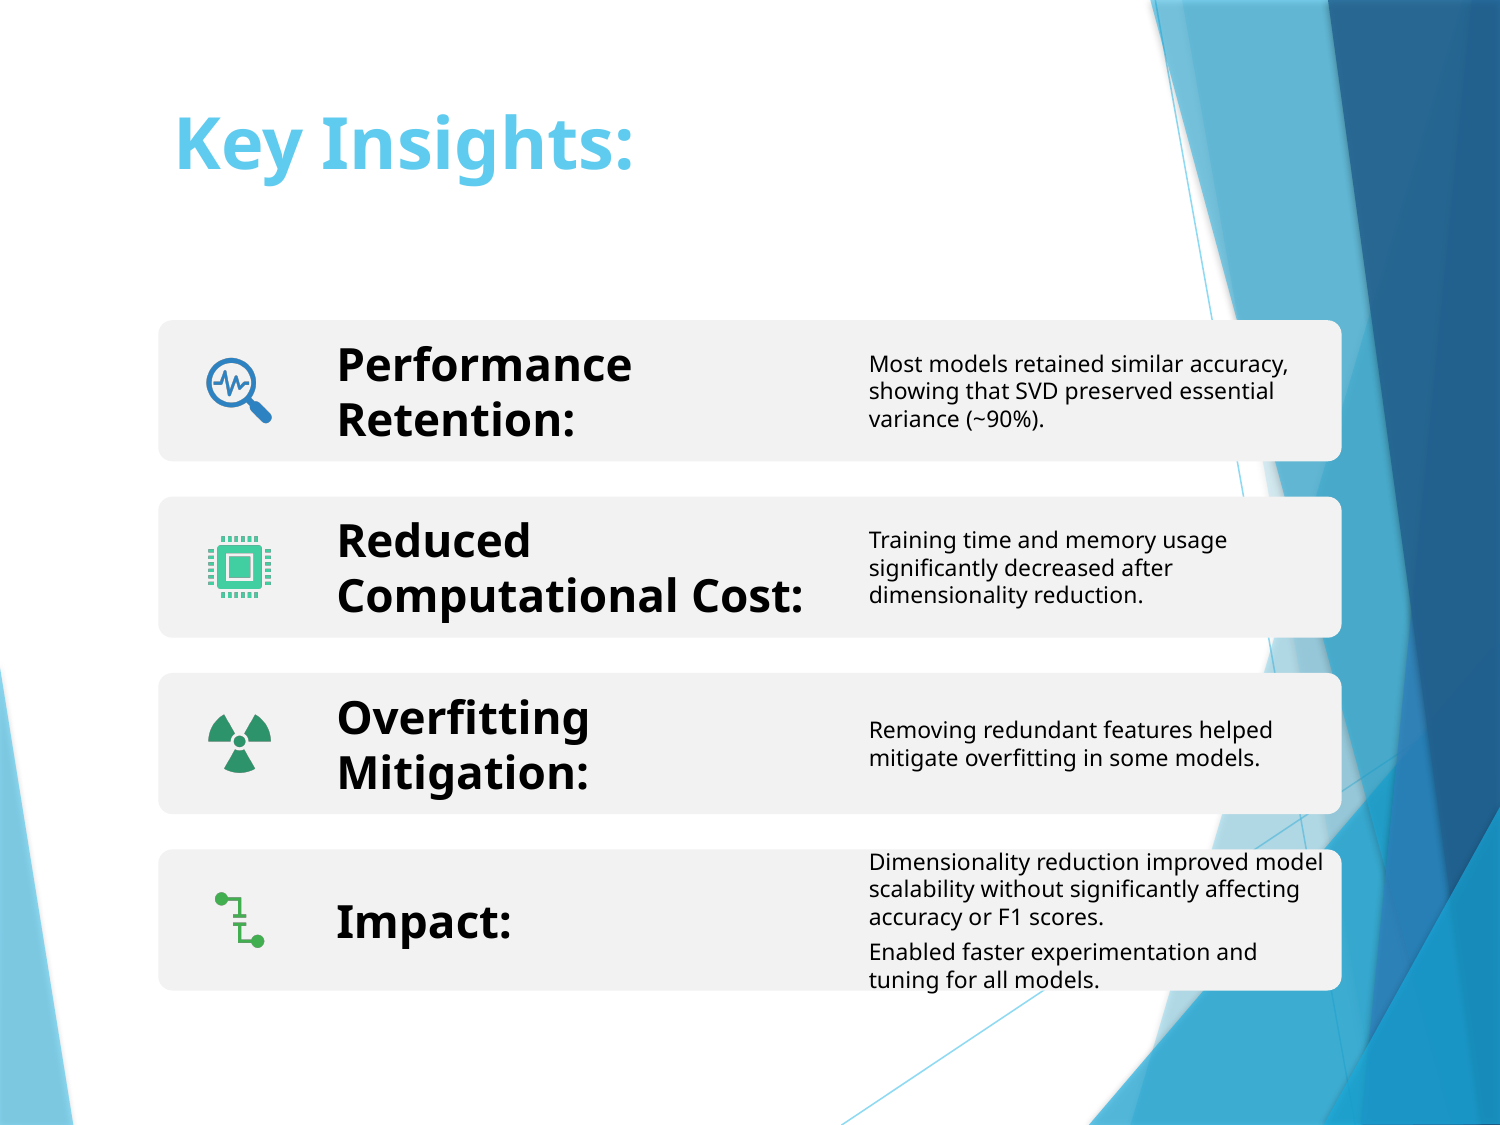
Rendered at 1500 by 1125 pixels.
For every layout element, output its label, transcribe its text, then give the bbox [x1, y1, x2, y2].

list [157, 319, 1343, 992]
title Key Insights: [158, 99, 1413, 281]
